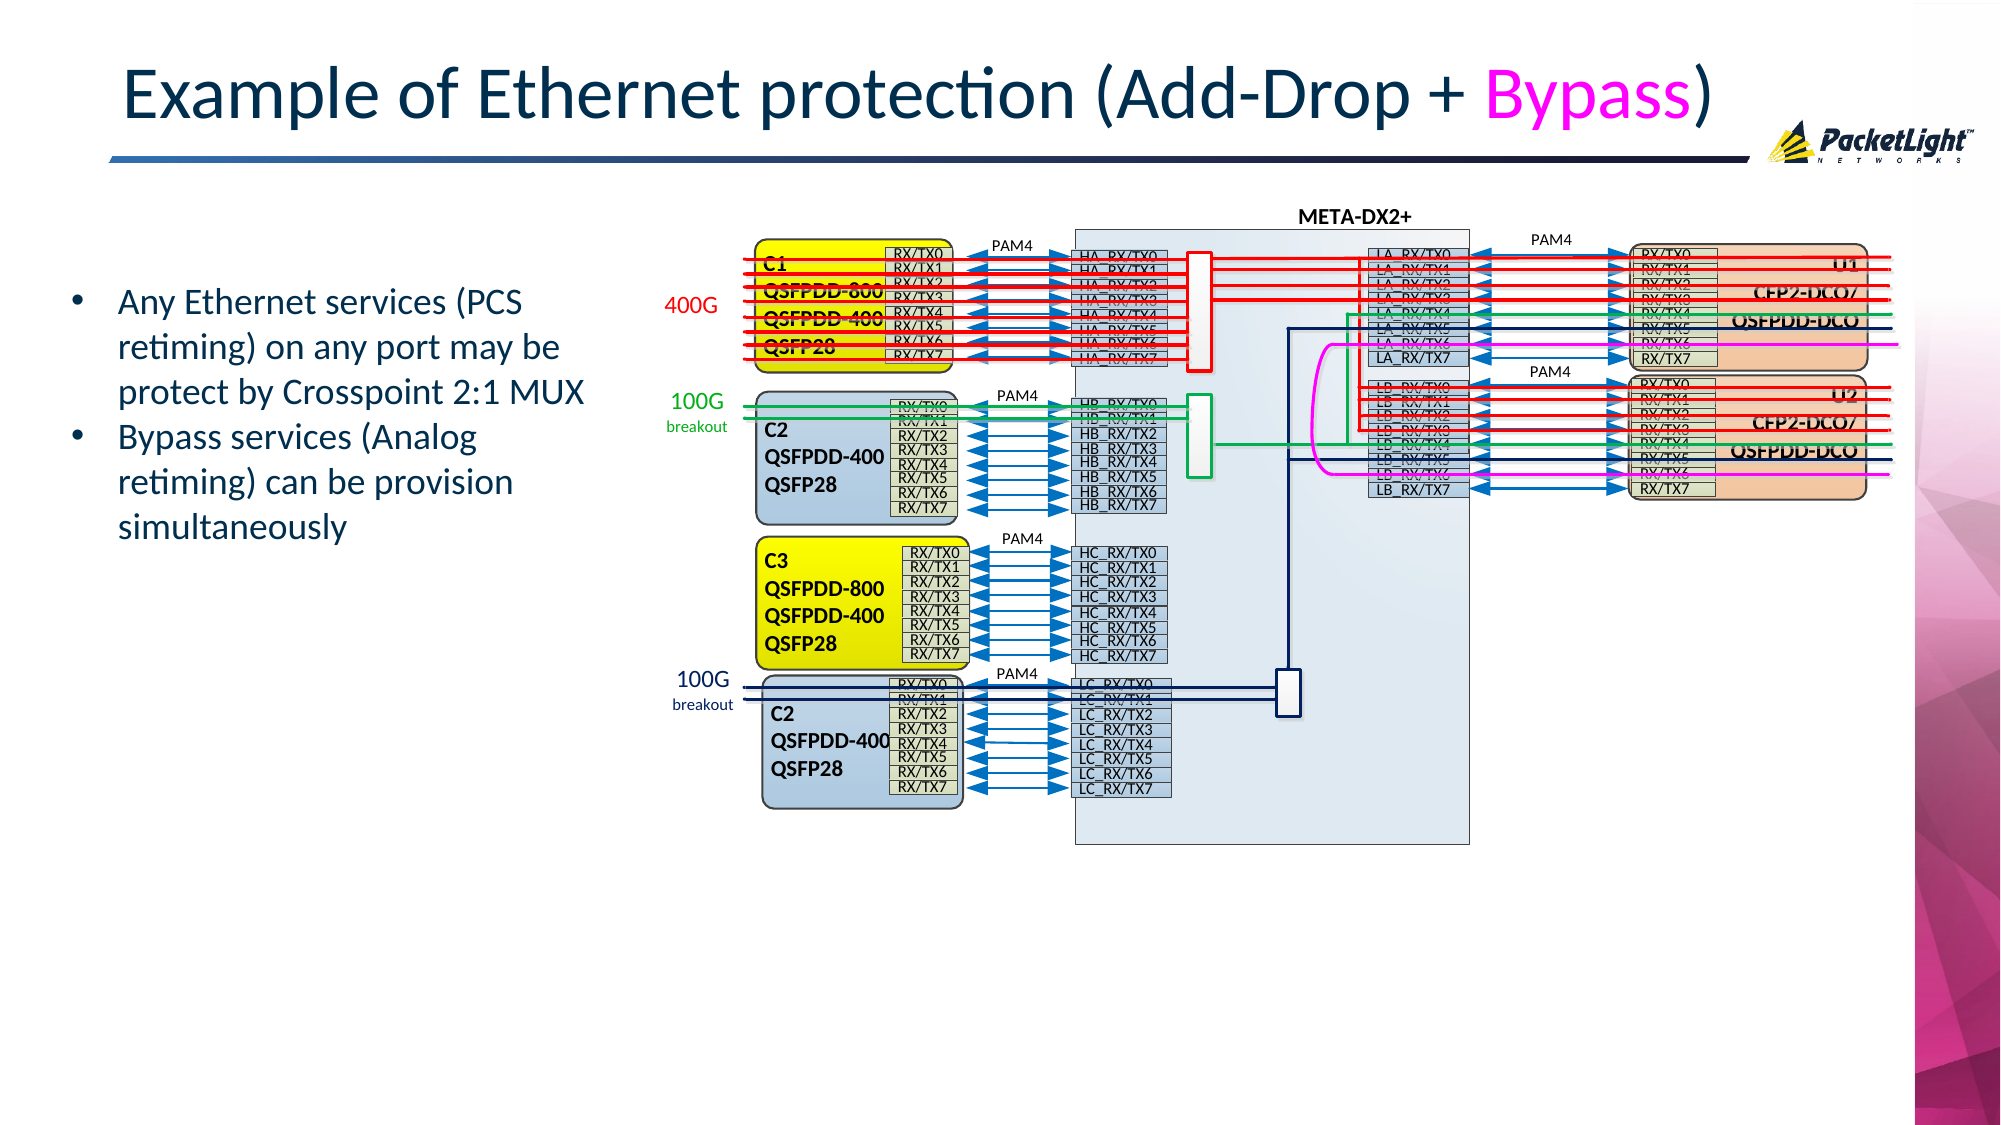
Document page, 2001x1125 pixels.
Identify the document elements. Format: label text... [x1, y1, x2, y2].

text_box Any Ethernet services (PCS retiming) on any port may be protect by Crosspoint 2:1 MUX Bypass services (Analog retiming) can be provision simultaneously [56, 188, 600, 681]
picture [1762, 0, 2001, 1125]
picture [661, 198, 1905, 847]
title Example of Ethernet protection (Add-Drop + Bypass) [108, 14, 1750, 163]
